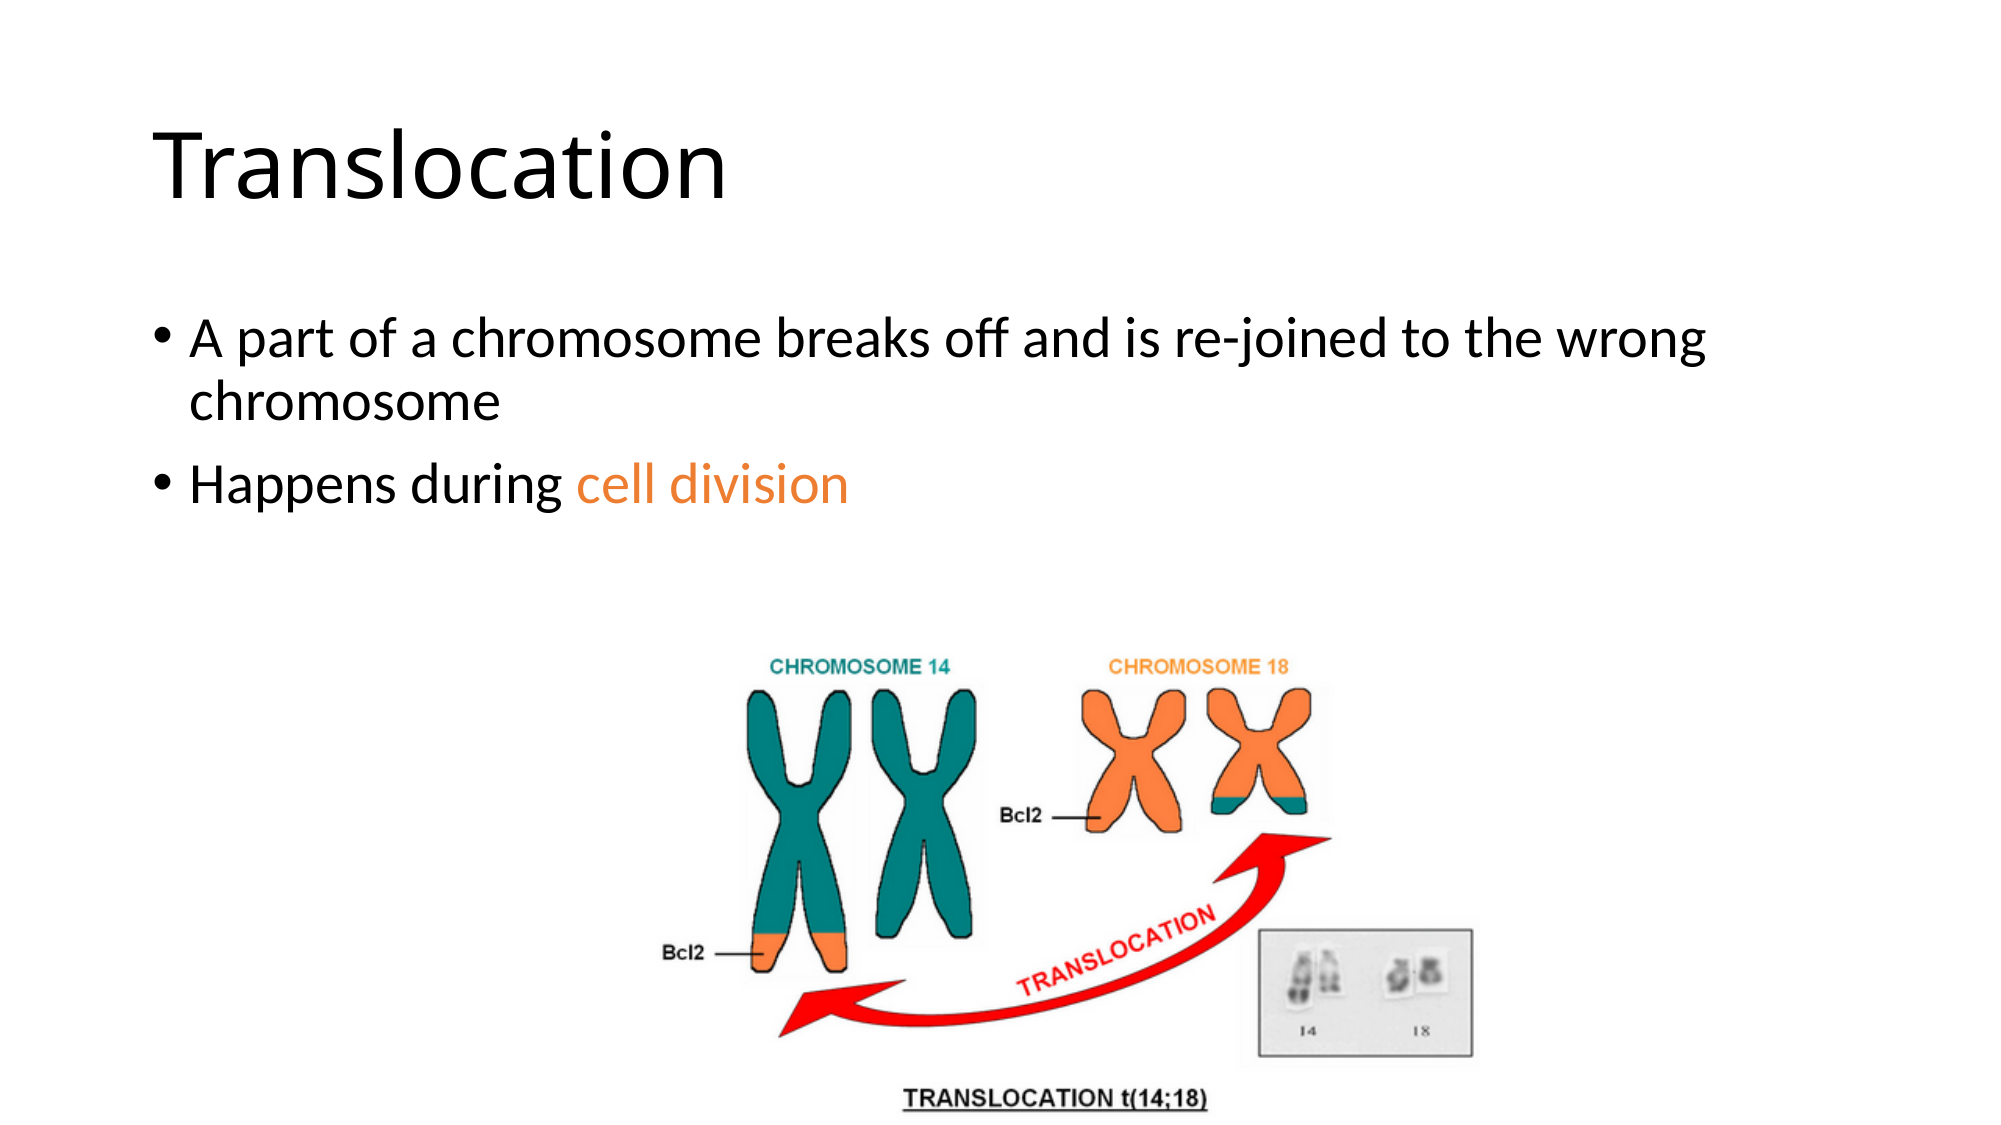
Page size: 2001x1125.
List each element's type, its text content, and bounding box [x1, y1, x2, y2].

title Translocation [137, 59, 1863, 278]
list A part of a chromosome breaks off and is re-joined to the wrong chromosome Happens during cell division [137, 299, 1863, 1014]
picture [652, 631, 1499, 1125]
